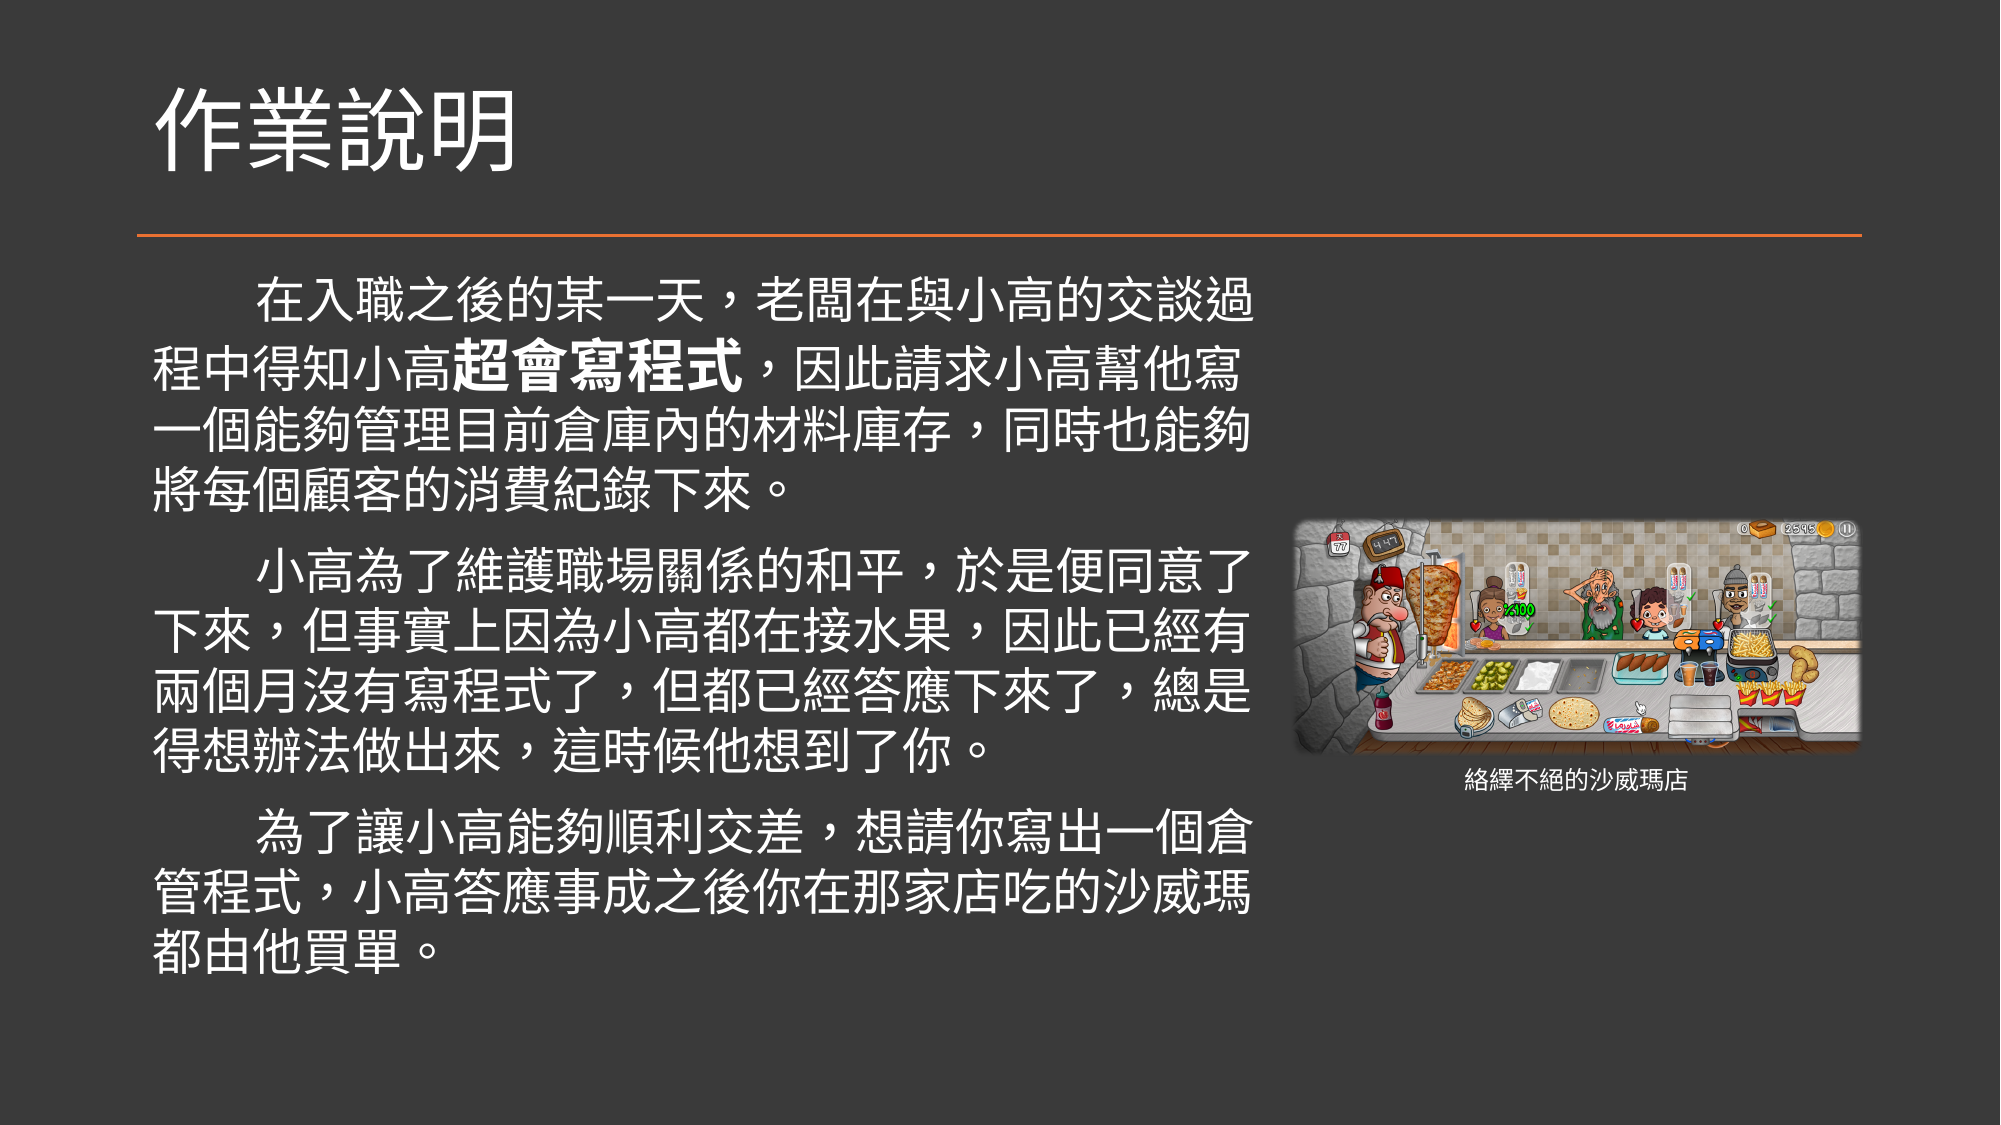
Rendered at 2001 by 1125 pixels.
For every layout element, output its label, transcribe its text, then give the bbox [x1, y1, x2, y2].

title 作業說明 [137, 59, 1863, 211]
text_box [1296, 522, 1860, 754]
text_box 絡繹不絕的沙威瑪店 [1296, 756, 1858, 802]
list 在入職之後的某一天，老闆在與小高的交談過程中得知小高超會寫程式，因此請求小高幫他寫一個能夠管理目前倉庫內的材料庫存，同時也能夠將每個顧客的消費紀錄下來。 小高為了維護職場關係的和平，於是便同意了下來，但事實上因為小高都在接水果，因此已經有兩個月沒有寫程式了，但都已經答應下來了，總是得想辦法做出來，這時候他想到了你。 為了讓小高能夠順利交差，想請你寫出一個倉管程式，小高答應事成之後你在那家店吃的沙威瑪都由他買單。 [137, 261, 1275, 1014]
